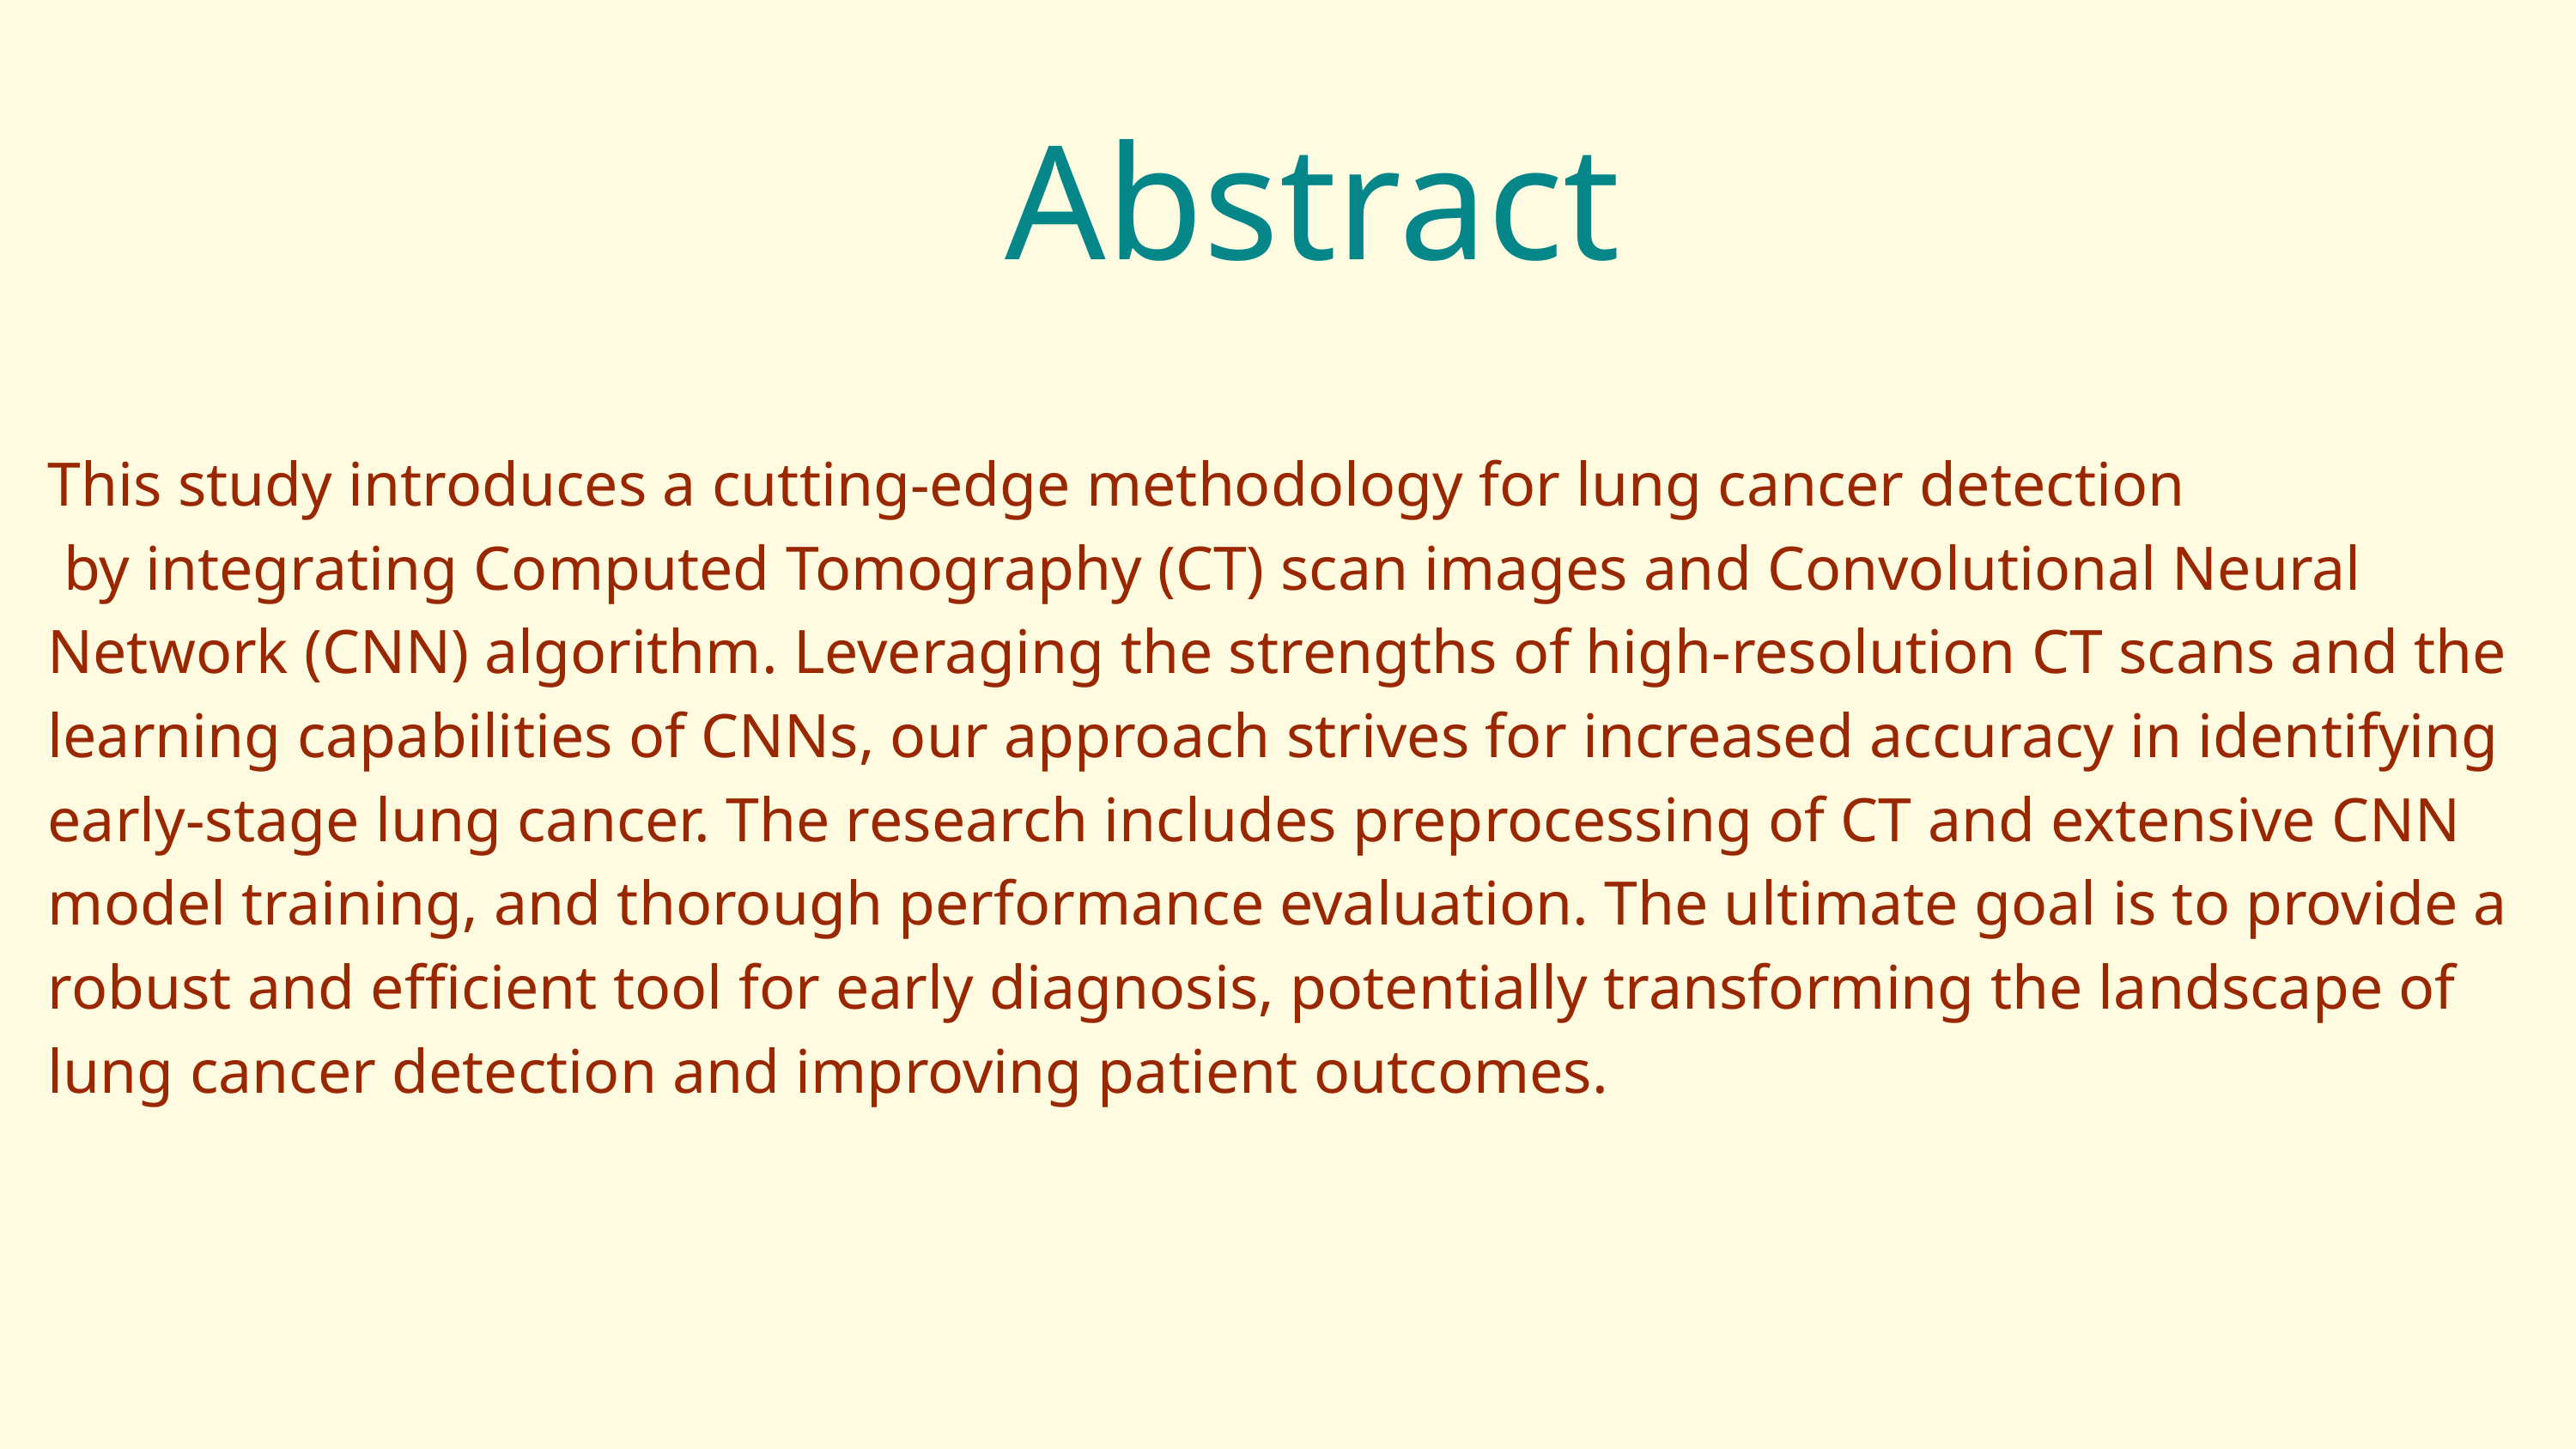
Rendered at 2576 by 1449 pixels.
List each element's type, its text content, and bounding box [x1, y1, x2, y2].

text_box Abstract [966, 70, 1660, 291]
text_box This study introduces a cutting-edge methodology for lung cancer detection by integrating Computed Tomography (CT) scan images and Convolutional Neural Network (CNN) algorithm. Leveraging the strengths of high-resolution CT scans and the learning capabilities of CNNs, our approach strives for increased accuracy in identifying early-stage lung cancer. The research includes preprocessing of CT and extensive CNN model training, and thorough performance evaluation. The ultimate goal is to provide a robust and efficient tool for early diagnosis, potentially transforming the landscape of lung cancer detection and improving patient outcomes. [47, 433, 2528, 1105]
